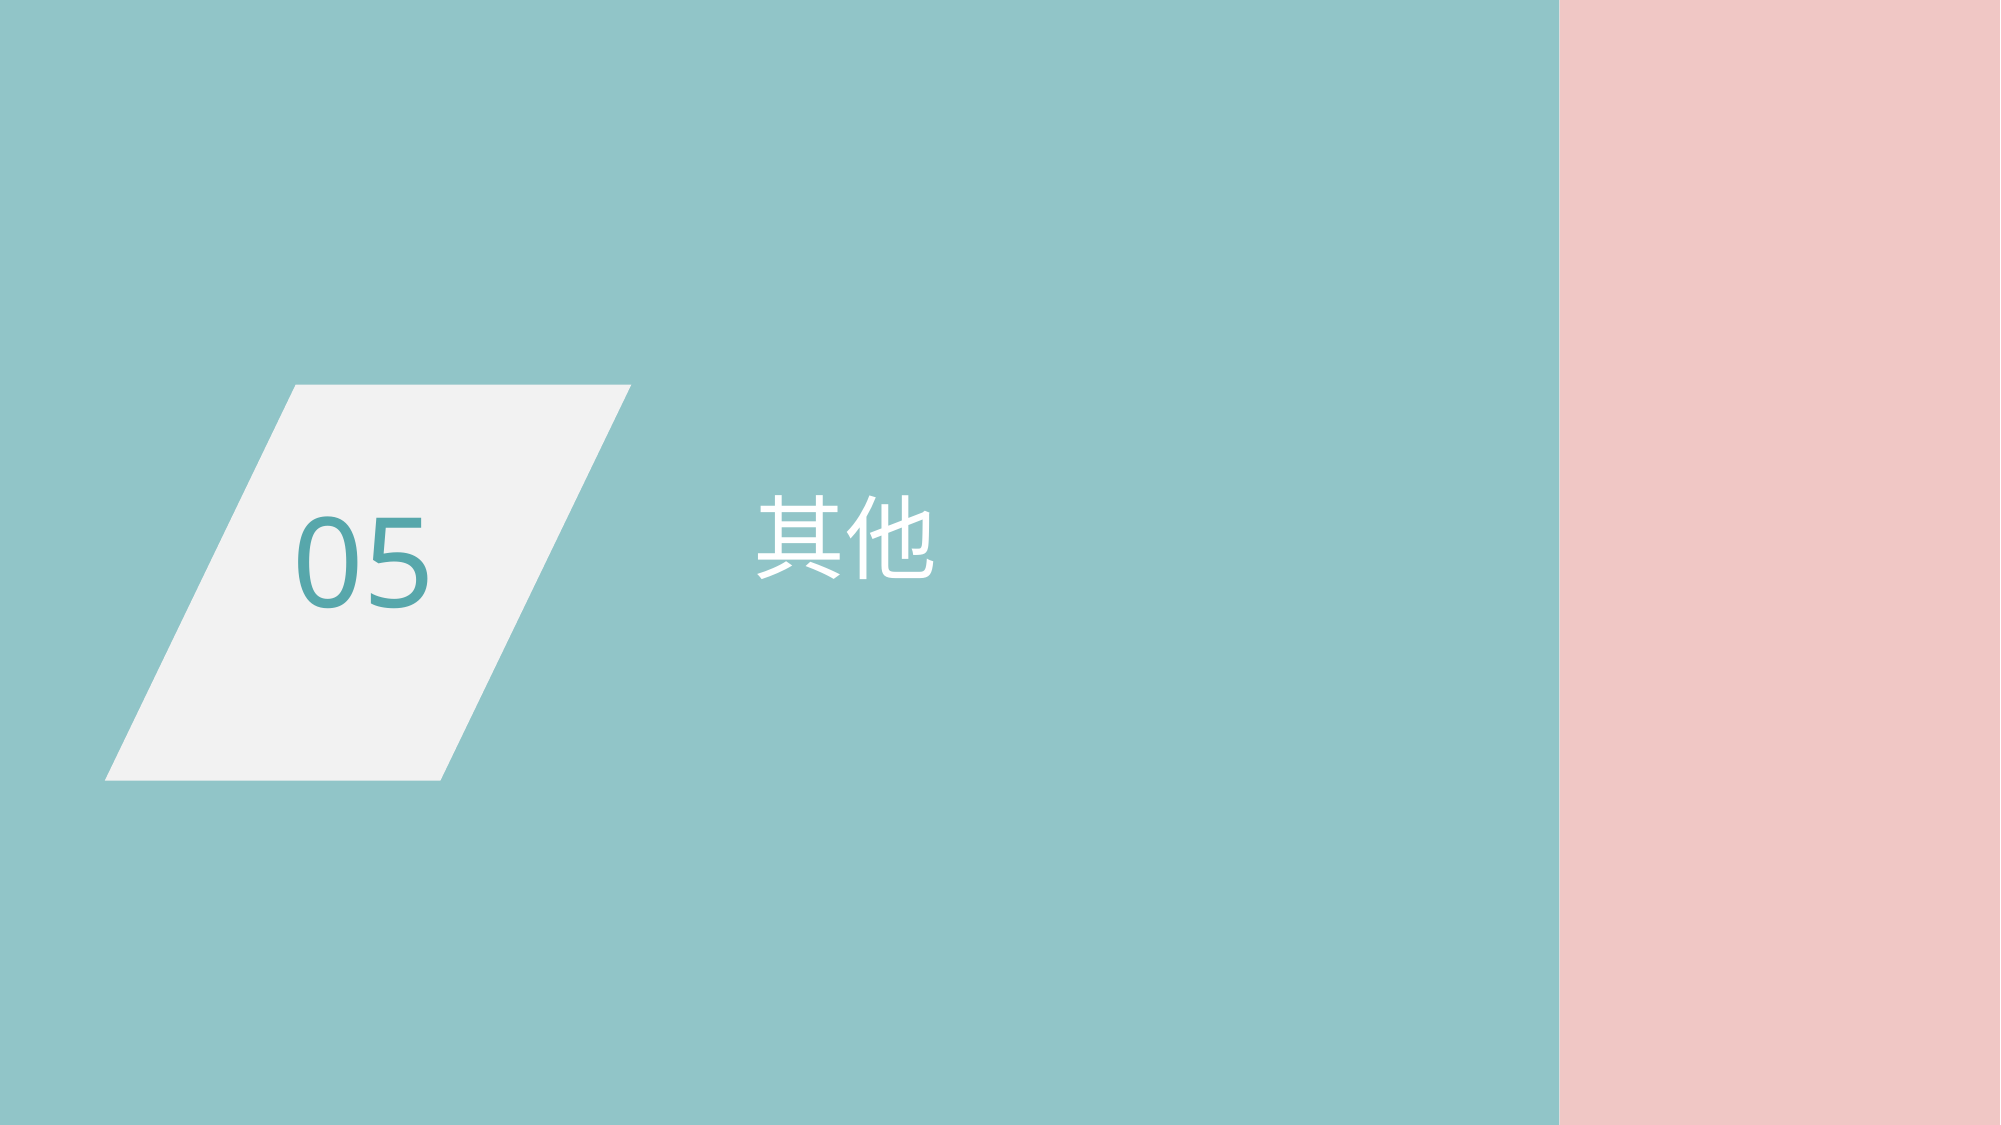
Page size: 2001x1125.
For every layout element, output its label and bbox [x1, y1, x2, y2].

text_box [0, 0, 2000, 1125]
